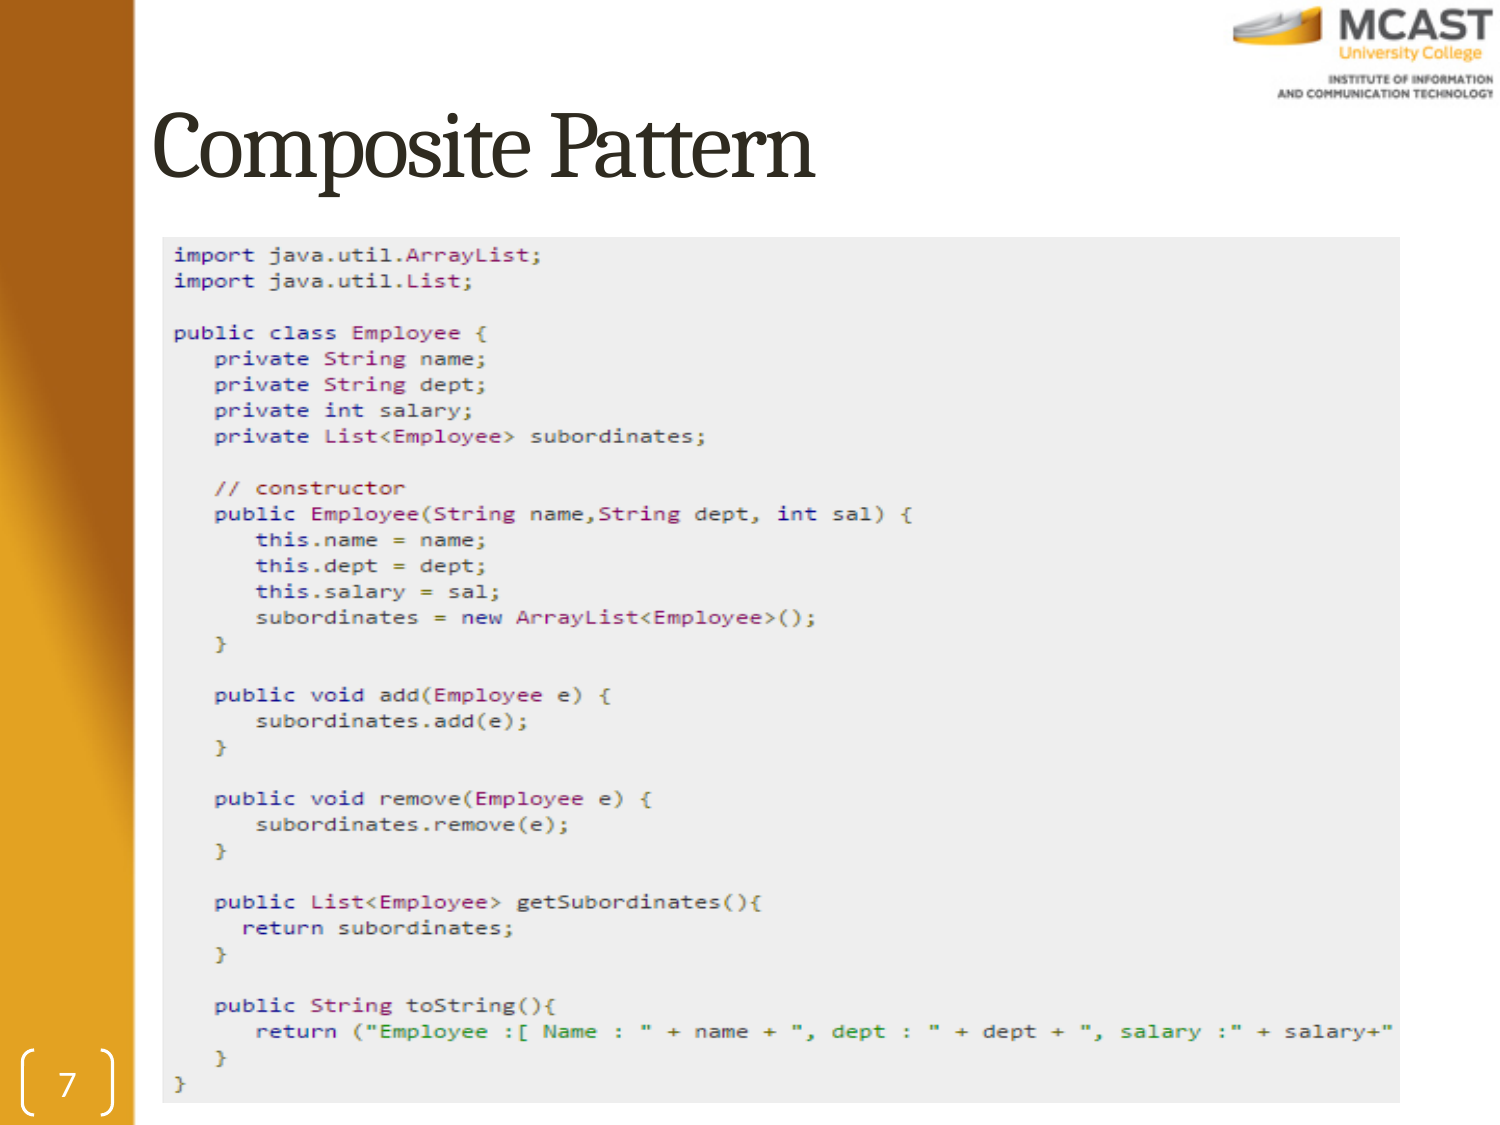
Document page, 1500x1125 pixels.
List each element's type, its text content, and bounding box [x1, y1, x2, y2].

slide_number 7 [20, 1048, 115, 1117]
title Composite Pattern [137, 45, 1263, 233]
picture [0, 0, 1500, 1125]
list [161, 236, 1401, 1103]
